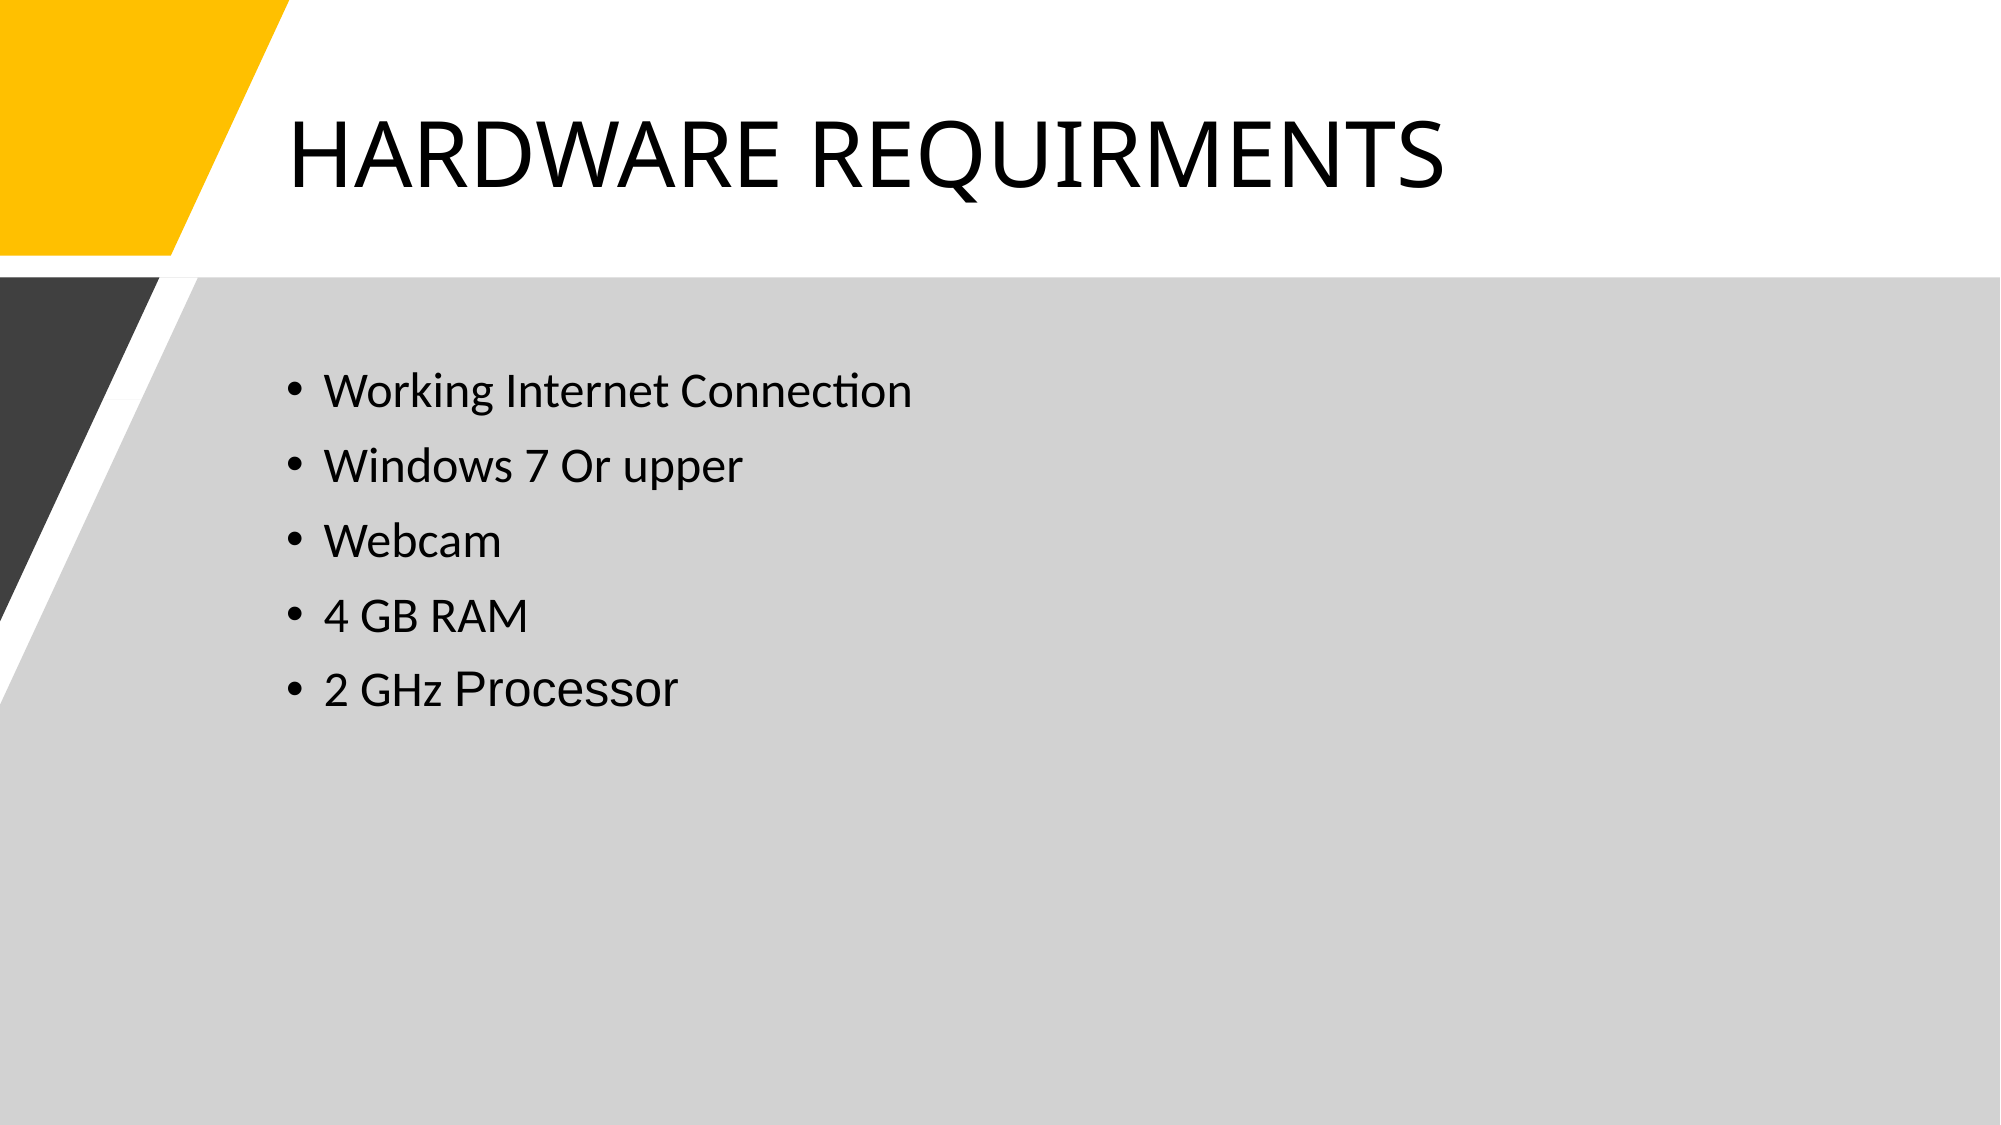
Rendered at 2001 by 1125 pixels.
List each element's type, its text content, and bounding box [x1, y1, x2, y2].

list Working Internet Connection Windows 7 Or upper Webcam 4 GB RAM 2 GHz Processor [271, 356, 1808, 1020]
text_box [0, 276, 2000, 1125]
title HARDWARE REQUIRMENTS [271, 60, 1808, 255]
text_box [0, 276, 162, 622]
text_box [0, 0, 291, 257]
